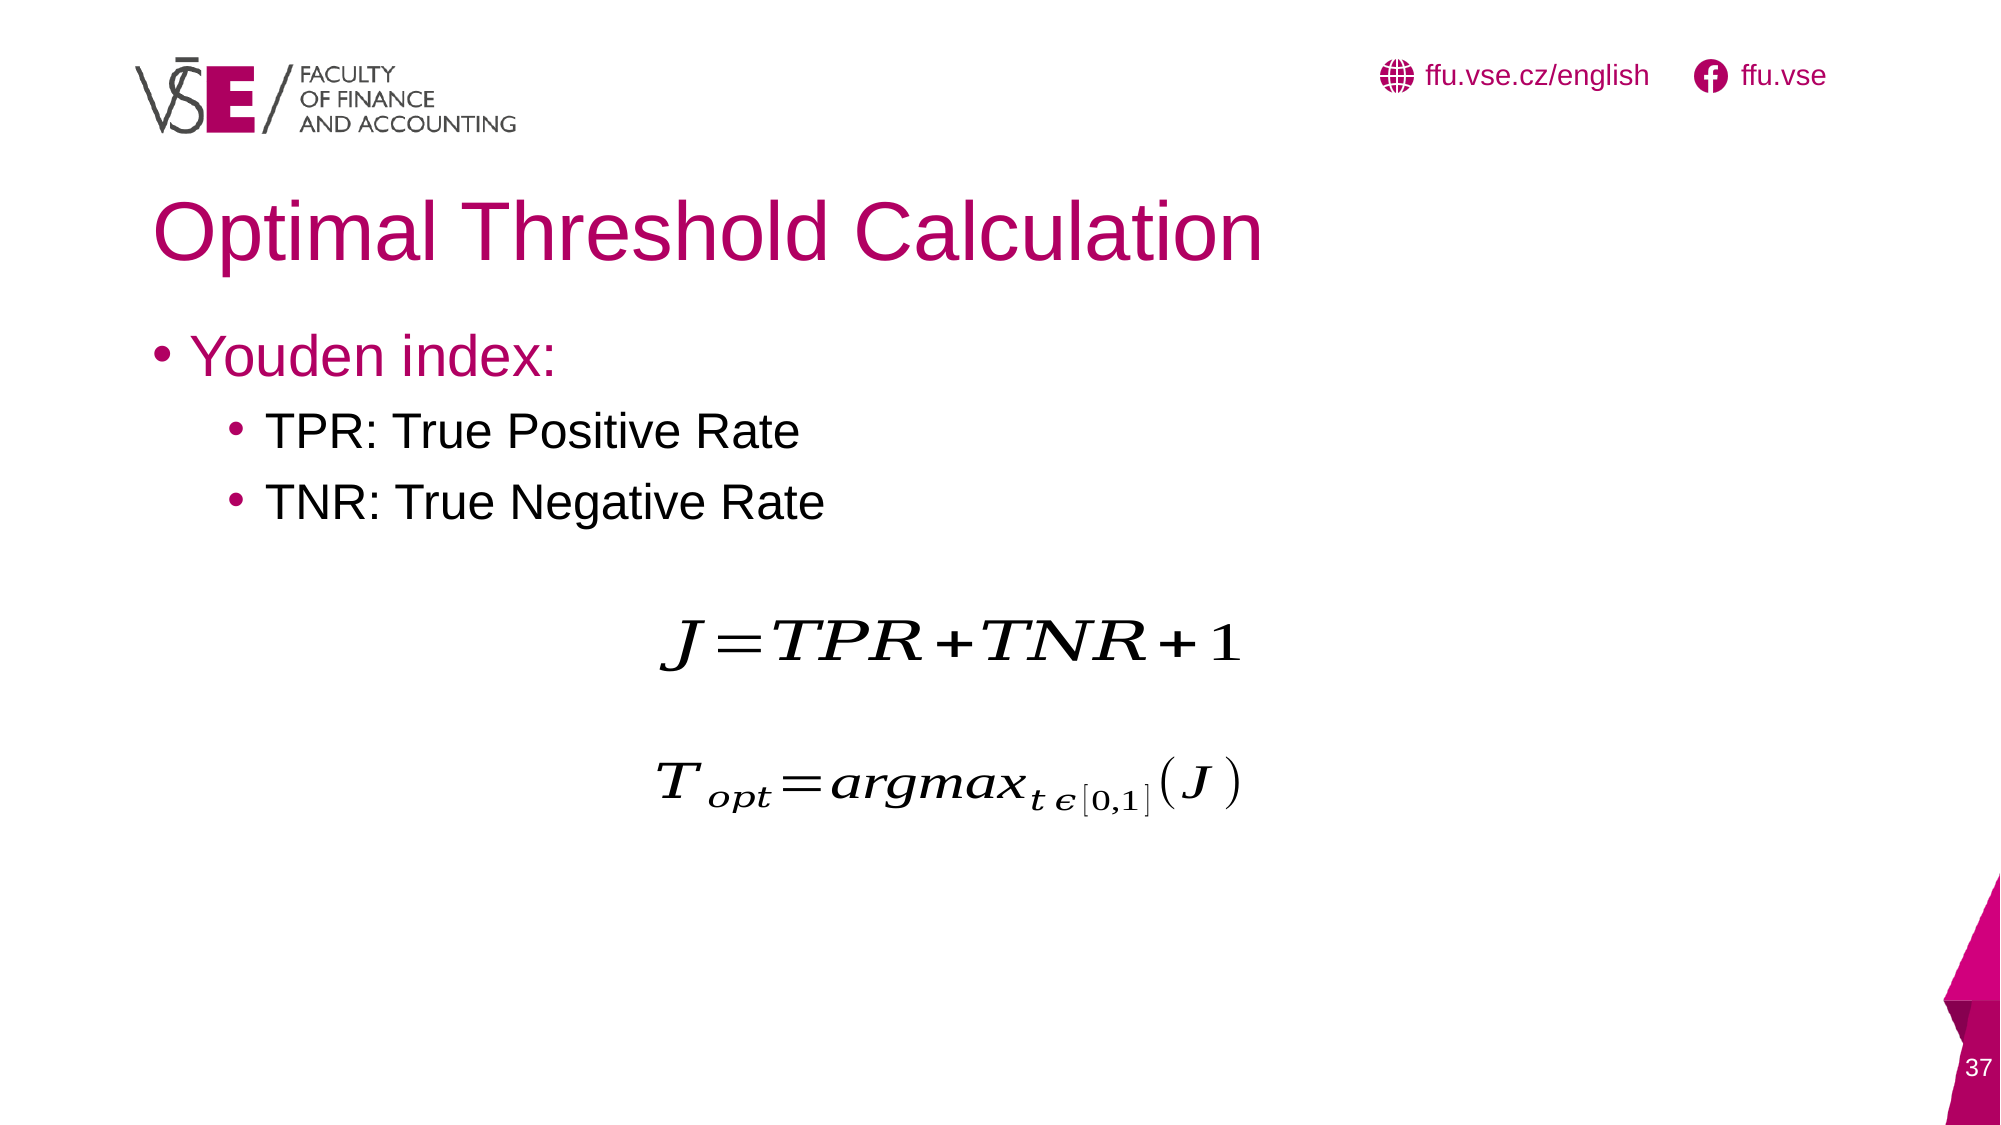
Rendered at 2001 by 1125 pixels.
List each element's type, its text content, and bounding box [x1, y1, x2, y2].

picture [0, 0, 2000, 1125]
title Optimal Threshold Calculation [137, 180, 1839, 294]
list Youden index: TPR: True Positive Rate TNR: True Negative Rate [137, 310, 949, 583]
